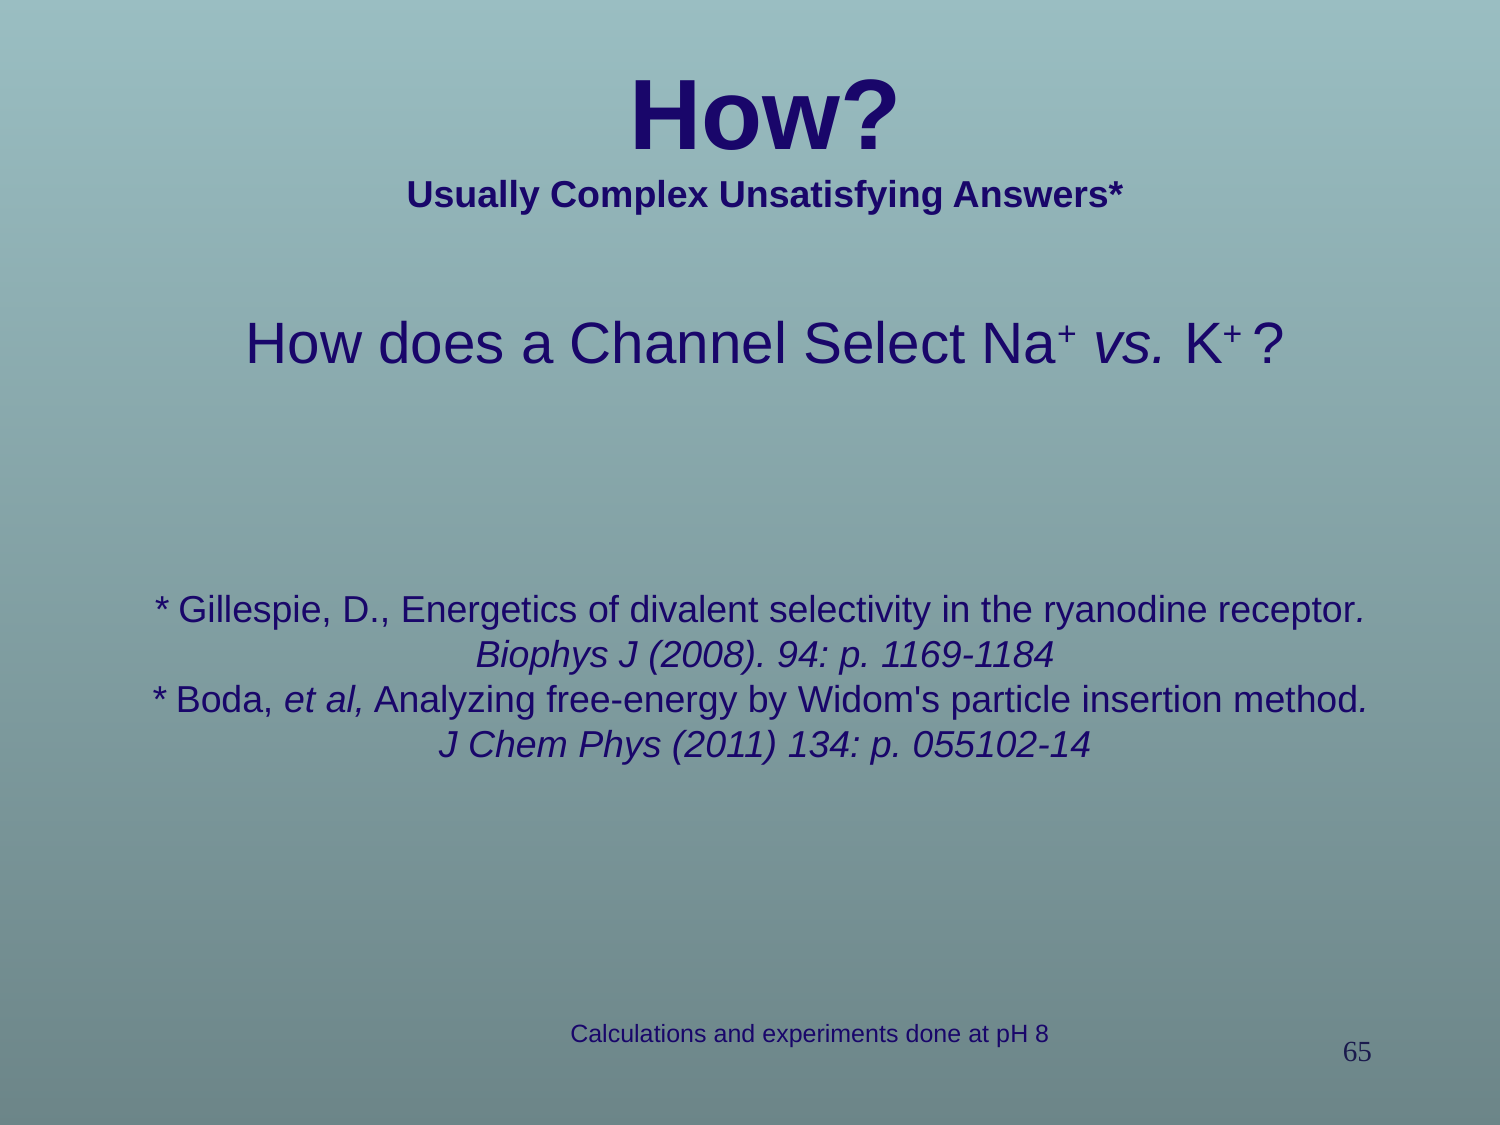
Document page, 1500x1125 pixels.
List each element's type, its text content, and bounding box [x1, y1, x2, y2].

title How? Usually Complex Unsatisfying Answers* How does a Channel Select Na+ vs. K+ ? * Gillespie, D., Energetics of divalent selectivity in the ryanodine receptor. Biophys J (2008). 94: p. 1169-1184 * Boda, et al, Analyzing free-energy by Widom's particle insertion method. J Chem Phys (2011) 134: p. 055102-14 [52, 66, 1479, 1009]
text_box Calculations and experiments done at pH 8 [530, 1002, 1090, 1063]
slide_number 65 [1074, 1024, 1388, 1101]
